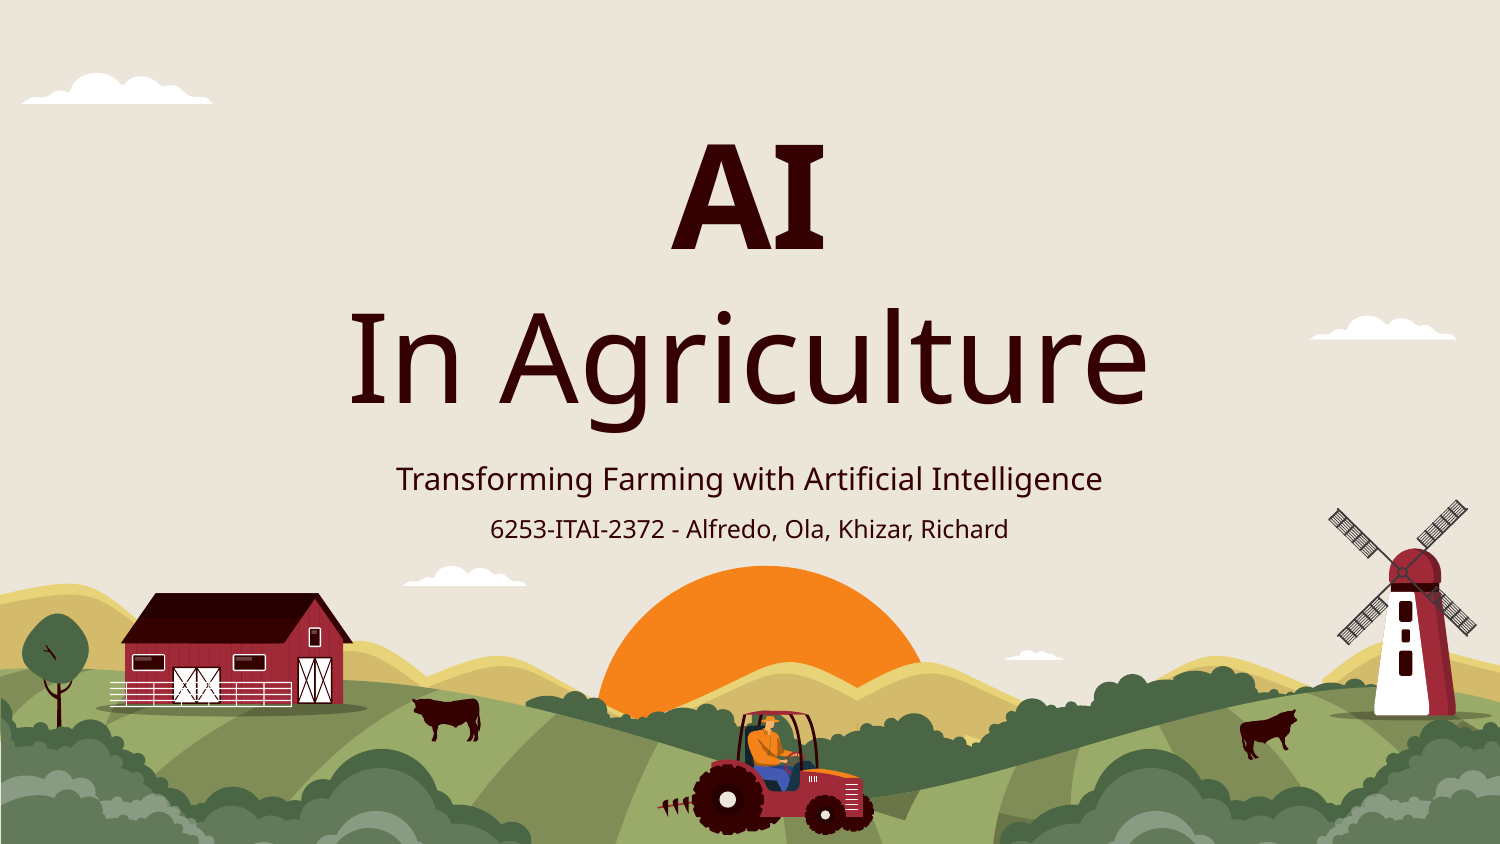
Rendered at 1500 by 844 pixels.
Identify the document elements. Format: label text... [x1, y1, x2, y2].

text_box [1309, 315, 1457, 340]
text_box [0, 498, 1500, 844]
title AI In Agriculture [286, 88, 1214, 447]
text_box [21, 72, 213, 105]
subtitle Transforming Farming with Artificial Intelligence [376, 446, 1124, 496]
